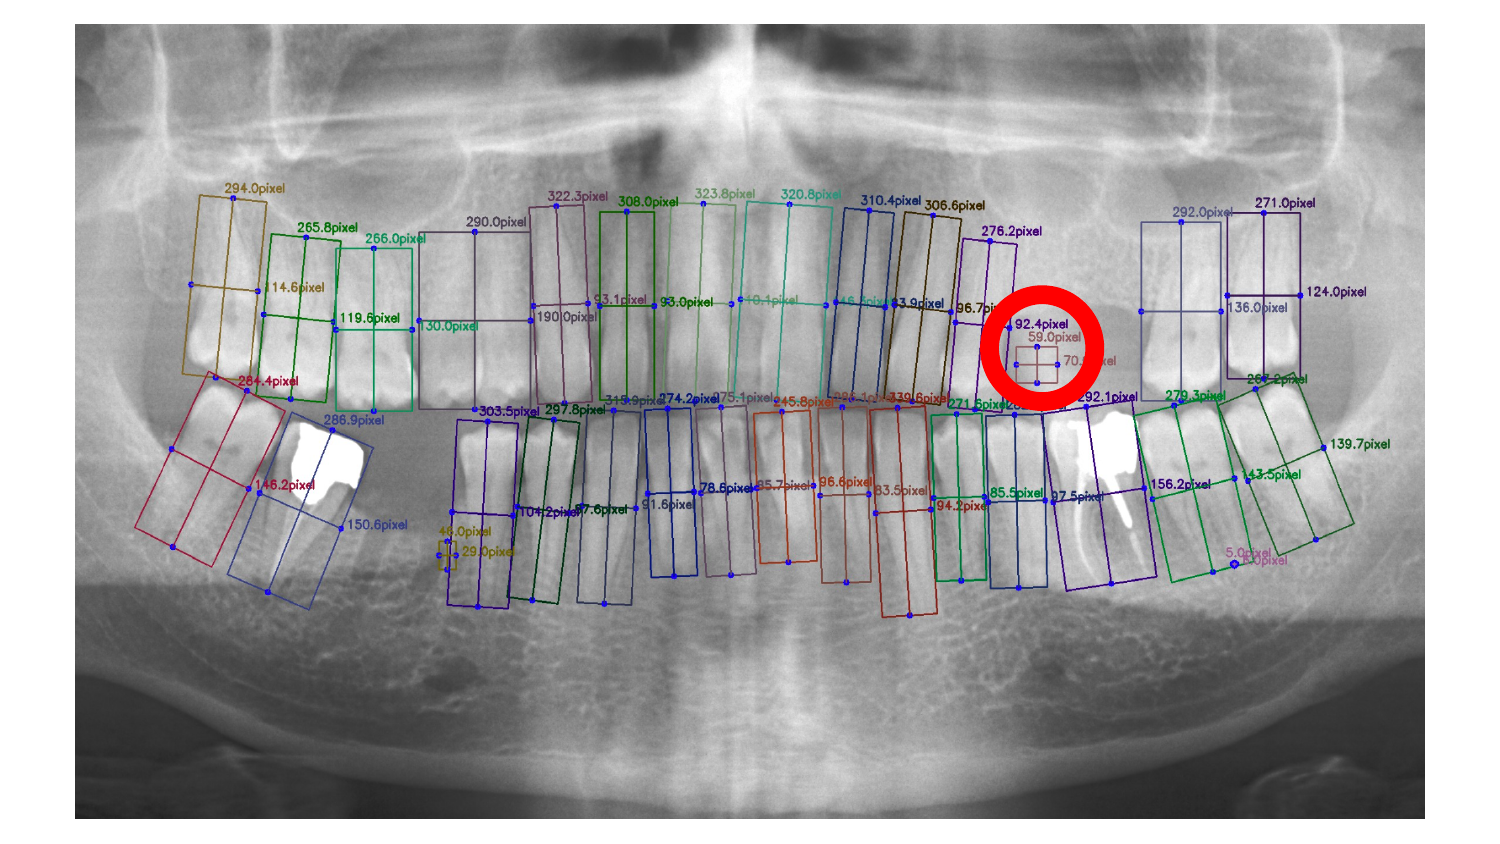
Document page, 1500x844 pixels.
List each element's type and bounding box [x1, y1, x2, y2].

picture [74, 24, 1426, 819]
